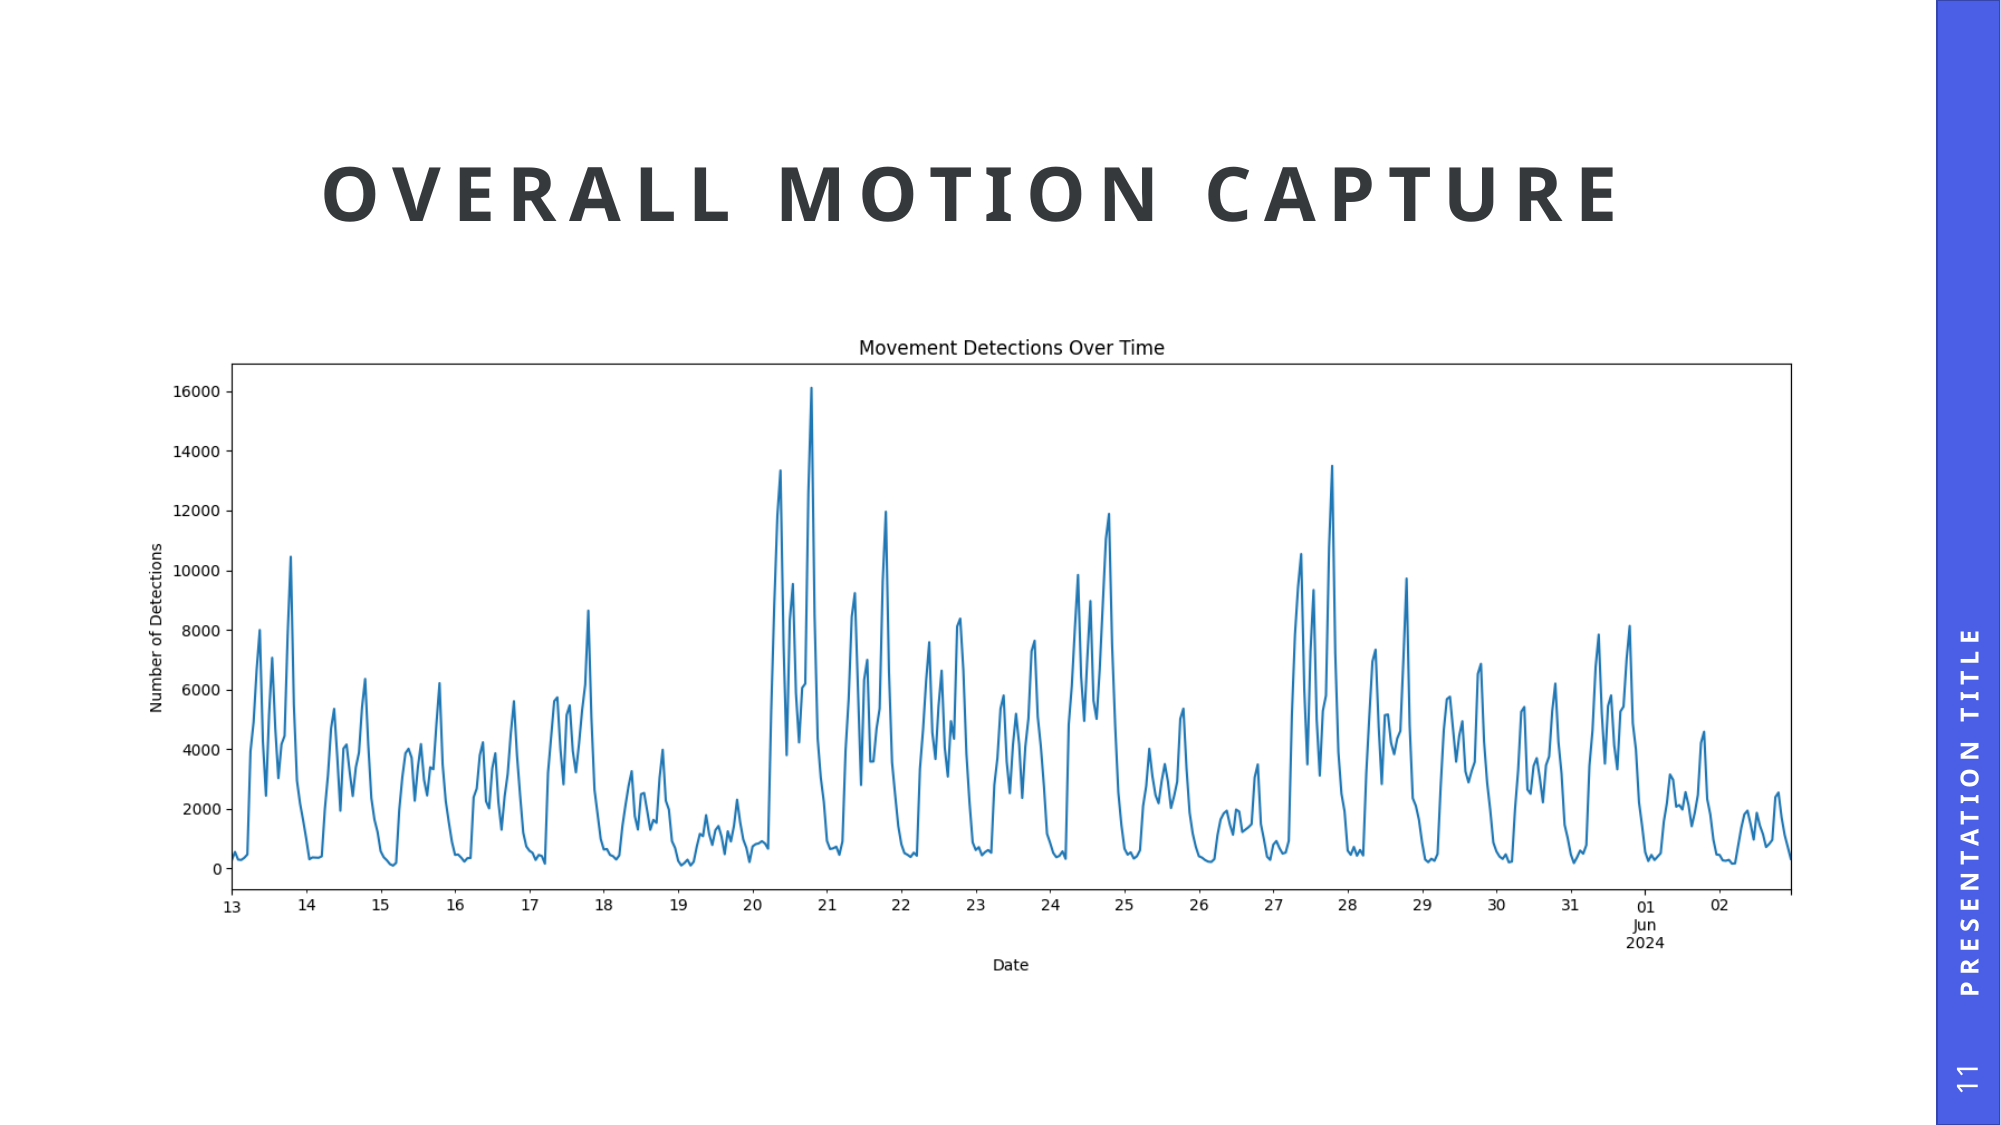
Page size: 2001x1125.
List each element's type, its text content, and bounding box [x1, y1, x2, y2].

slide_number 11 [1937, 1032, 2000, 1125]
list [139, 328, 1801, 985]
title Overall Motion Capture [139, 143, 1800, 251]
footer Presentation Title [1937, 0, 2000, 1032]
